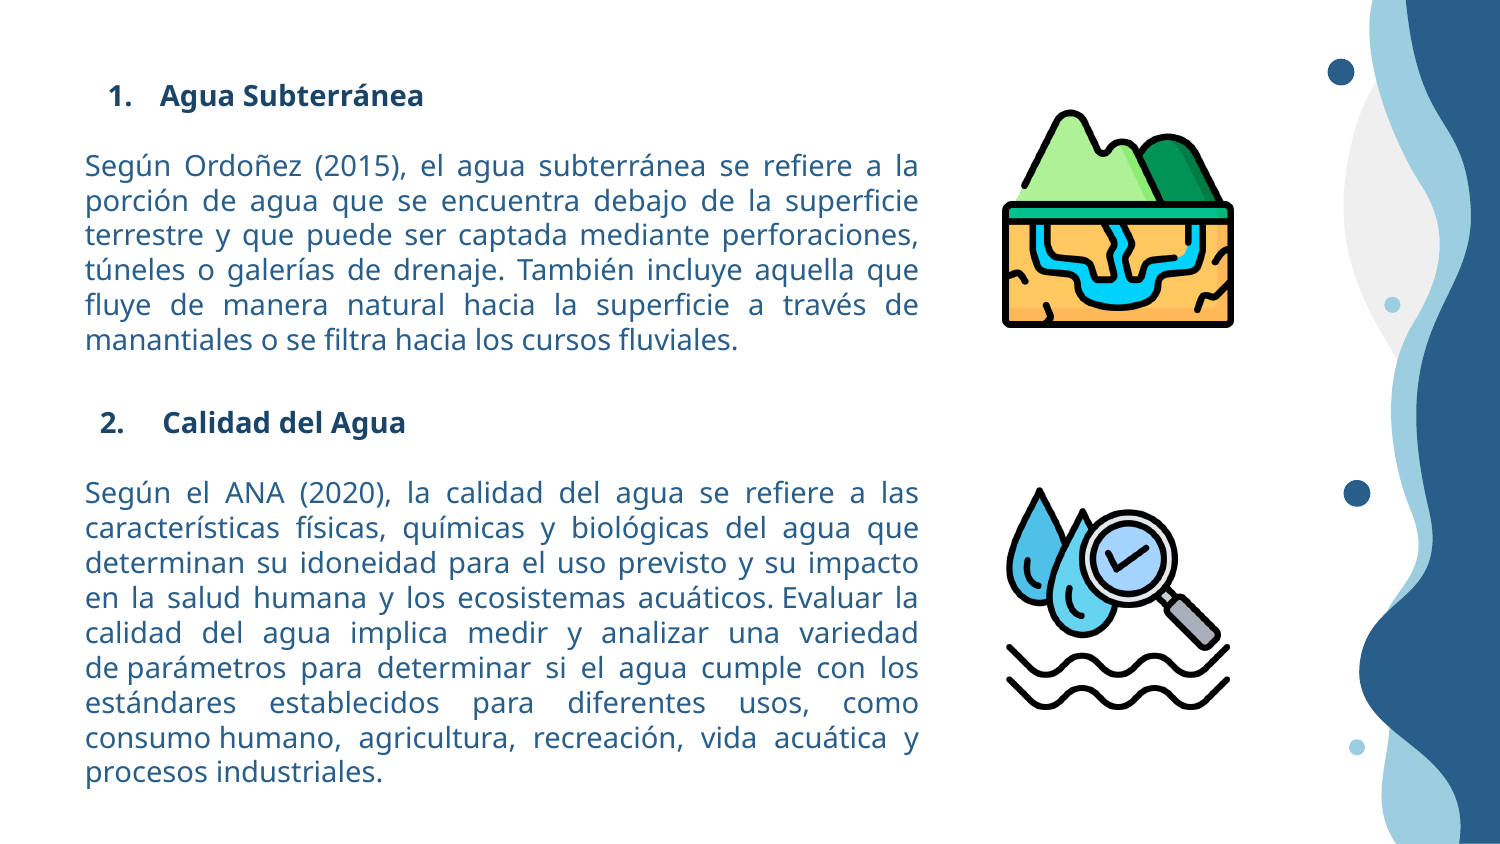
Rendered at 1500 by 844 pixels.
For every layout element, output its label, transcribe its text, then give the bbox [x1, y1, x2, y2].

text_box Agua Subterránea Según Ordoñez (2015), el agua subterránea se refiere a la porción de agua que se encuentra debajo de la superficie terrestre y que puede ser captada mediante perforaciones, túneles o galerías de drenaje. También incluye aquella que fluye de manera natural hacia la superficie a través de manantiales o se filtra hacia los cursos fluviales. [69, 69, 935, 365]
picture [1002, 102, 1234, 334]
text_box 2. Calidad del Agua Según el ANA (2020), la calidad del agua se refiere a las características físicas, químicas y biológicas del agua que determinan su idoneidad para el uso previsto y su impacto en la salud humana y los ecosistemas acuáticos. Evaluar la calidad del agua implica medir y analizar una variedad de parámetros para determinar si el agua cumple con los estándares establecidos para diferentes usos, como consumo humano, agricultura, recreación, vida acuática y procesos industriales. [69, 396, 935, 797]
picture [1002, 483, 1234, 715]
